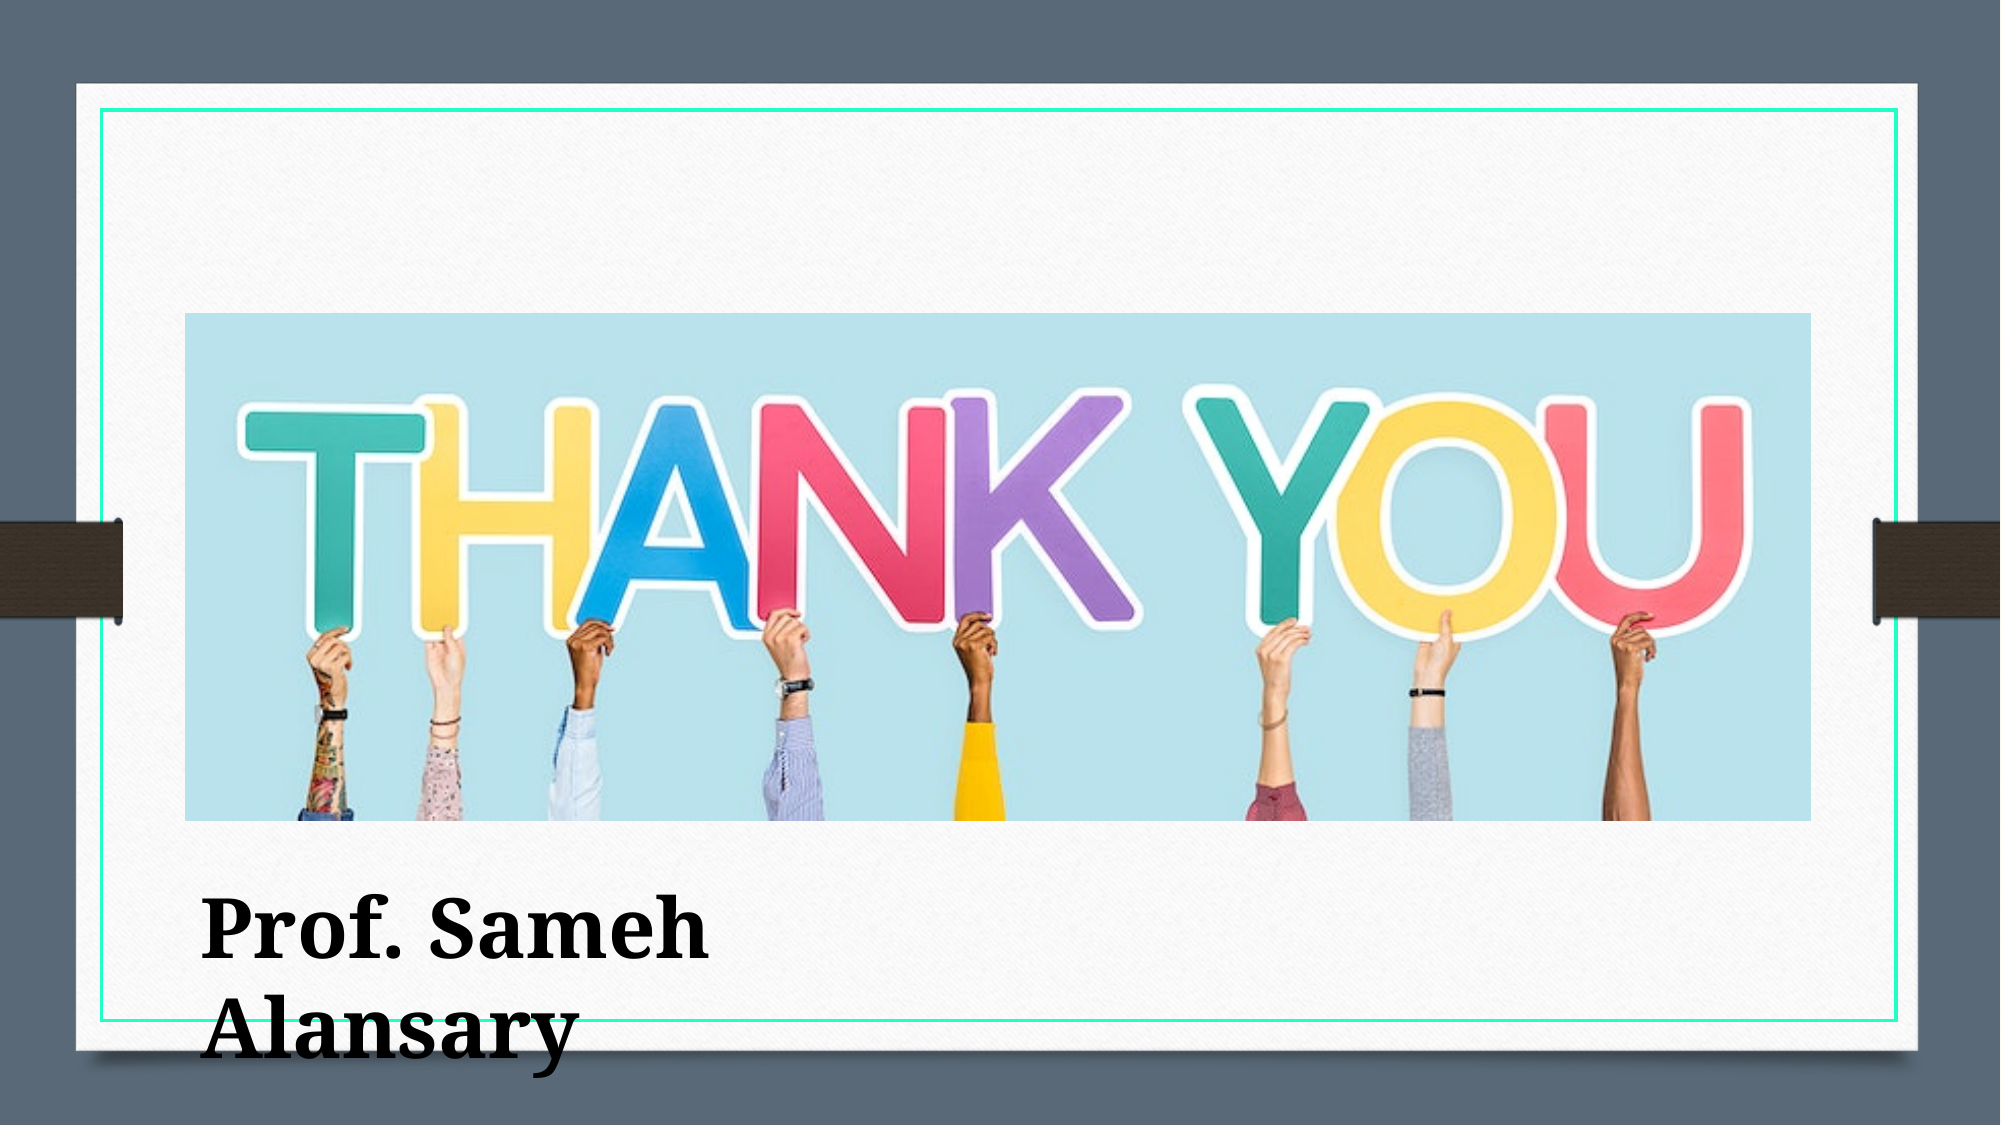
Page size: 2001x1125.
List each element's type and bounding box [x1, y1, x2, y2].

picture [0, 0, 2001, 1125]
text_box [0, 0, 2000, 520]
